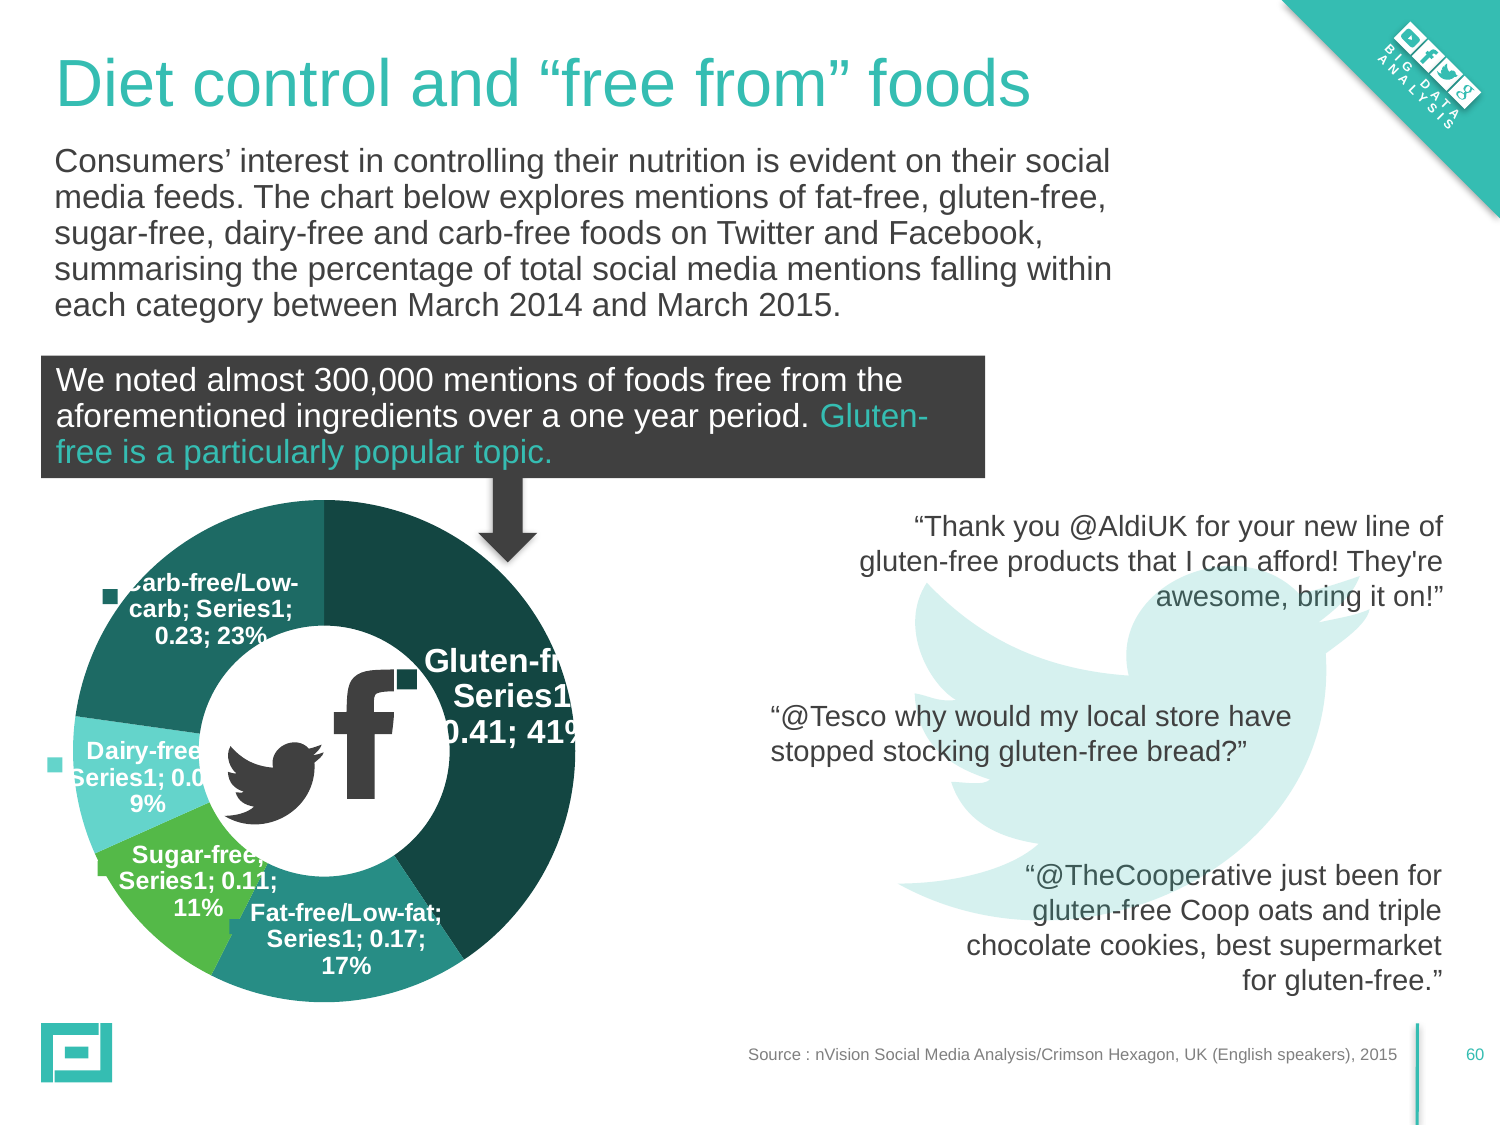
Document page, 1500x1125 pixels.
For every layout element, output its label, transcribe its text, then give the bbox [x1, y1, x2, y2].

list Source : nVision Social Media Analysis/Crimson Hexagon, UK (English speakers), 2015 [112, 1039, 1414, 1072]
text_box [492, 479, 524, 486]
text_box “@TheCooperative just been for gluten-free Coop oats and triple chocolate cookies, best supermarket for gluten-free.” [938, 848, 1458, 1004]
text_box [1281, 0, 1500, 219]
text_box “@Tesco why would my local store have stopped stocking gluten-free bread?” [755, 689, 1388, 775]
text_box [915, 565, 1370, 689]
text_box “Thank you @AldiUK for your new line of gluten-free products that I can afford! They're awesome, bring it on!” [838, 500, 1459, 620]
text_box Diet control and “free from” foods [40, 41, 1276, 129]
text_box Consumers’ interest in controlling their nutrition is evident on their social media feeds. The chart below explores mentions of fat-free, gluten-free, sugar-free, dairy-free and carb-free foods on Twitter and Facebook, summarising the percentage of total social media mentions falling within each category between March 2014 and March 2015. [39, 136, 1208, 326]
text_box [897, 775, 1301, 921]
chart [40, 488, 670, 1003]
text_box We noted almost 300,000 mentions of foods free from the aforementioned ingredients over a one year period. Gluten-free is a particularly popular topic. [41, 355, 986, 479]
